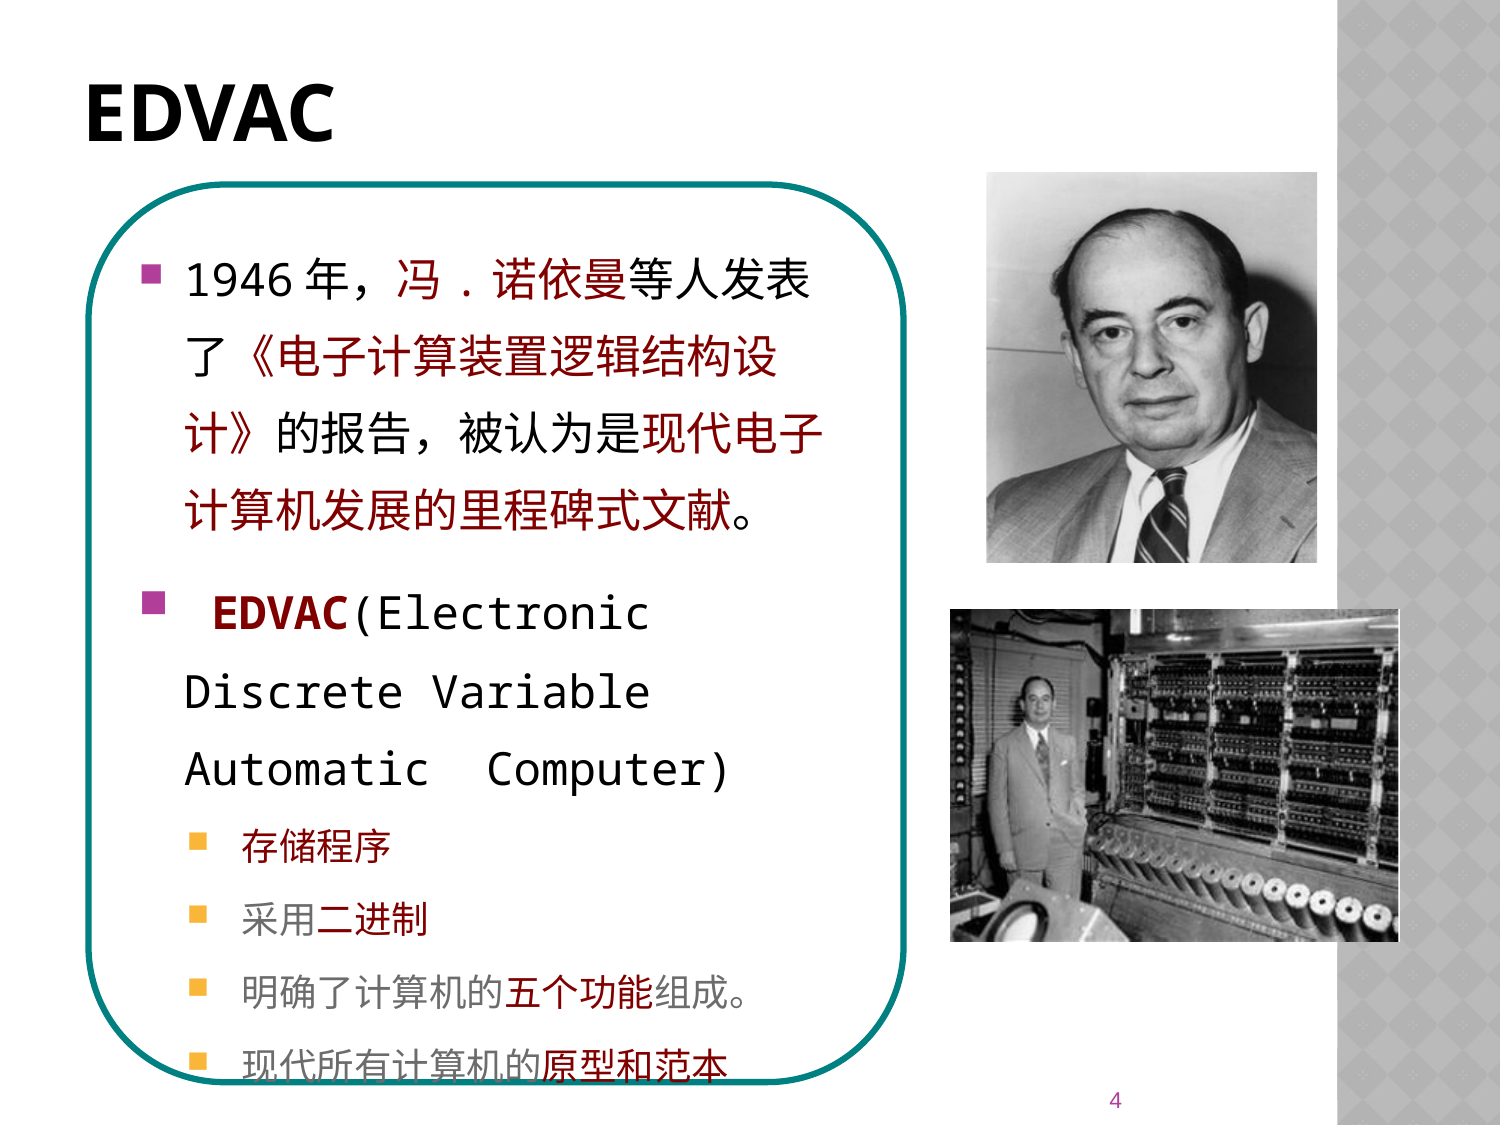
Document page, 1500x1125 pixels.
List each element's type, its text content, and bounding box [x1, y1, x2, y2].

title EDVAC [75, 19, 1263, 158]
picture [950, 609, 1400, 942]
text_box [131, 184, 861, 221]
text_box [88, 229, 123, 1037]
slide_number 4 [1025, 1075, 1123, 1113]
text_box [864, 224, 904, 1043]
text_box [148, 1059, 844, 1083]
list 1946年，冯.诺依曼等人发表了《电子计算装置逻辑结构设计》的报告，被认为是现代电子计算机发展的里程碑式文献。 EDVAC(Electronic Discrete Variable Automatic Computer) 存储程序 采用二进制 明确了计算机的五个功能组成。 现代所有计算机的原型和范本 [123, 221, 864, 1059]
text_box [985, 172, 1318, 563]
